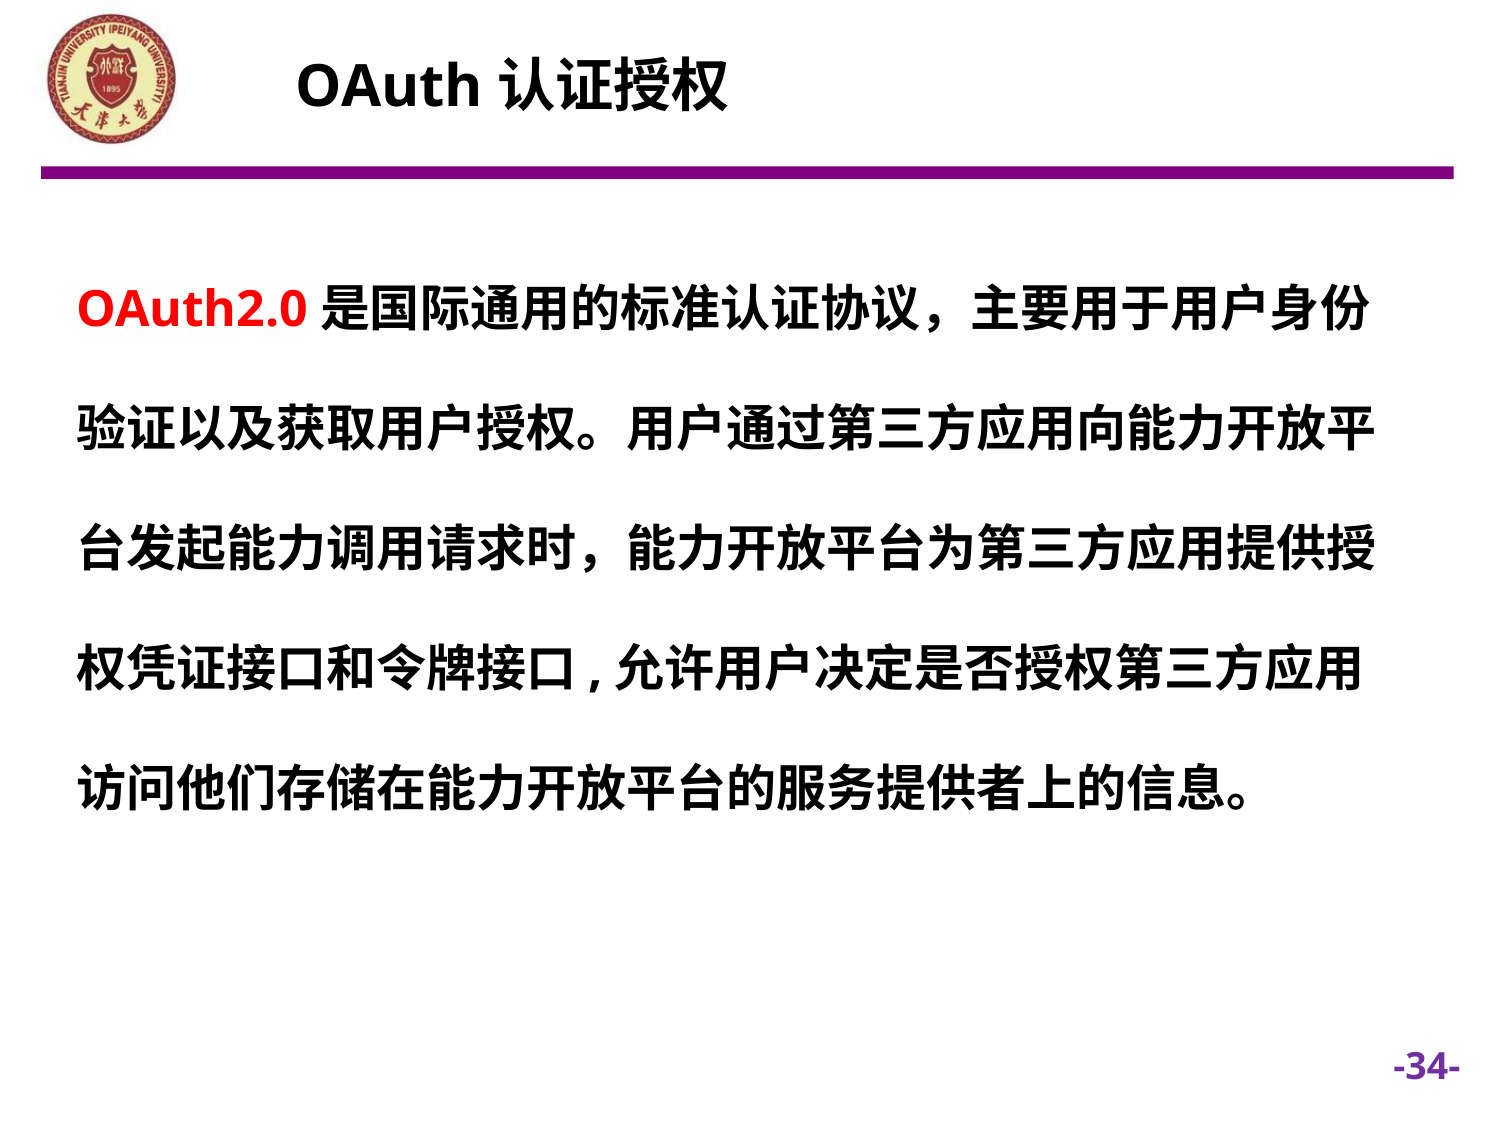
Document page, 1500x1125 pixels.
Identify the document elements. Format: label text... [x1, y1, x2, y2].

text_box OAuth认证授权 [116, 40, 910, 126]
text_box OAuth2.0是国际通用的标准认证协议，主要用于用户身份验证以及获取用户授权。用户通过第三方应用向能力开放平台发起能力调用请求时，能力开放平台为第三方应用提供授权凭证接口和令牌接口,允许用户决定是否授权第三方应用访问他们存储在能力开放平台的服务提供者上的信息。 [61, 209, 1405, 824]
picture [0, 0, 211, 159]
